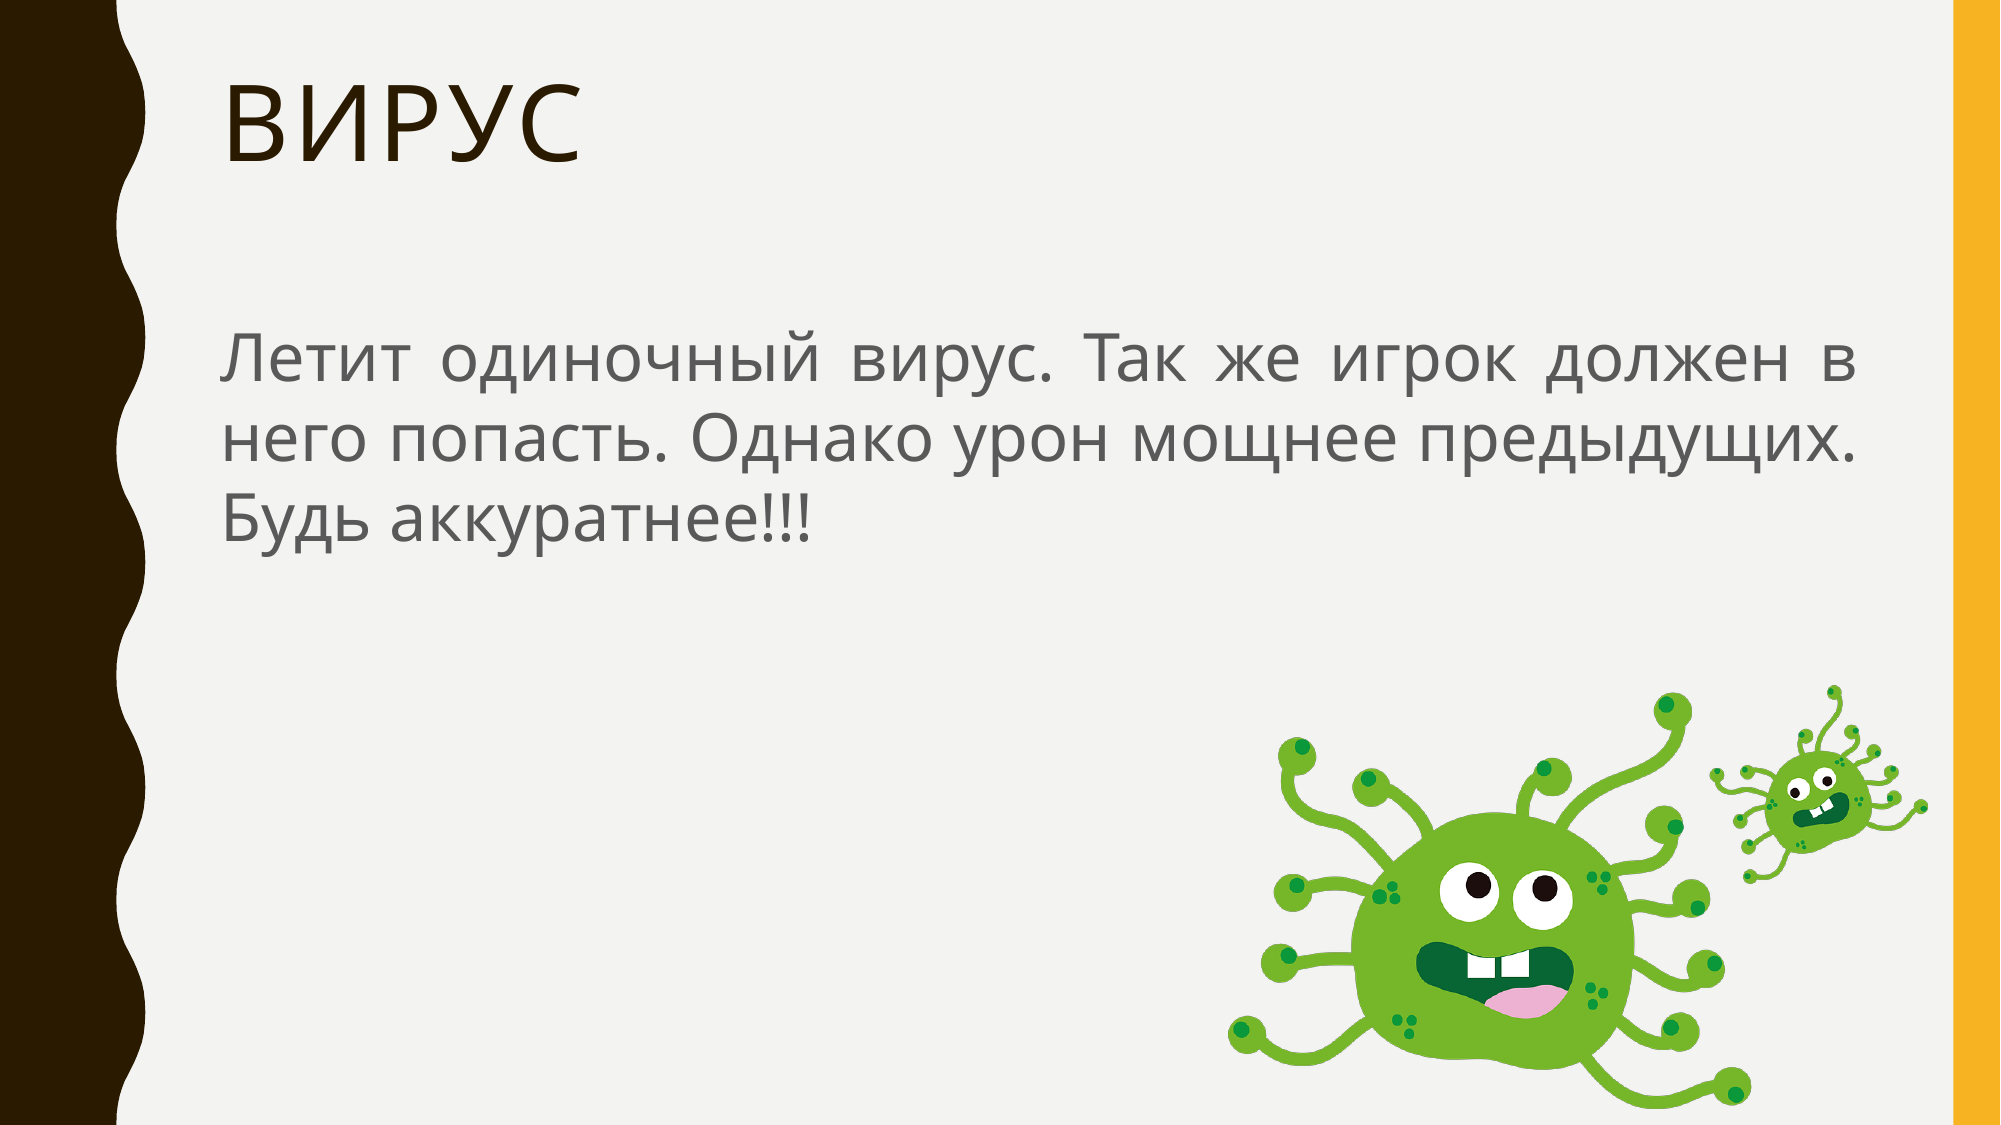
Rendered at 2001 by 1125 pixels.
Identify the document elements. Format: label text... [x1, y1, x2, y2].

title Вирус [205, 62, 1875, 307]
picture [1228, 685, 1928, 1109]
list Летит одиночный вирус. Так же игрок должен в него попасть. Однако урон мощнее предыдущих. Будь аккуратнее!!! [205, 307, 1875, 897]
